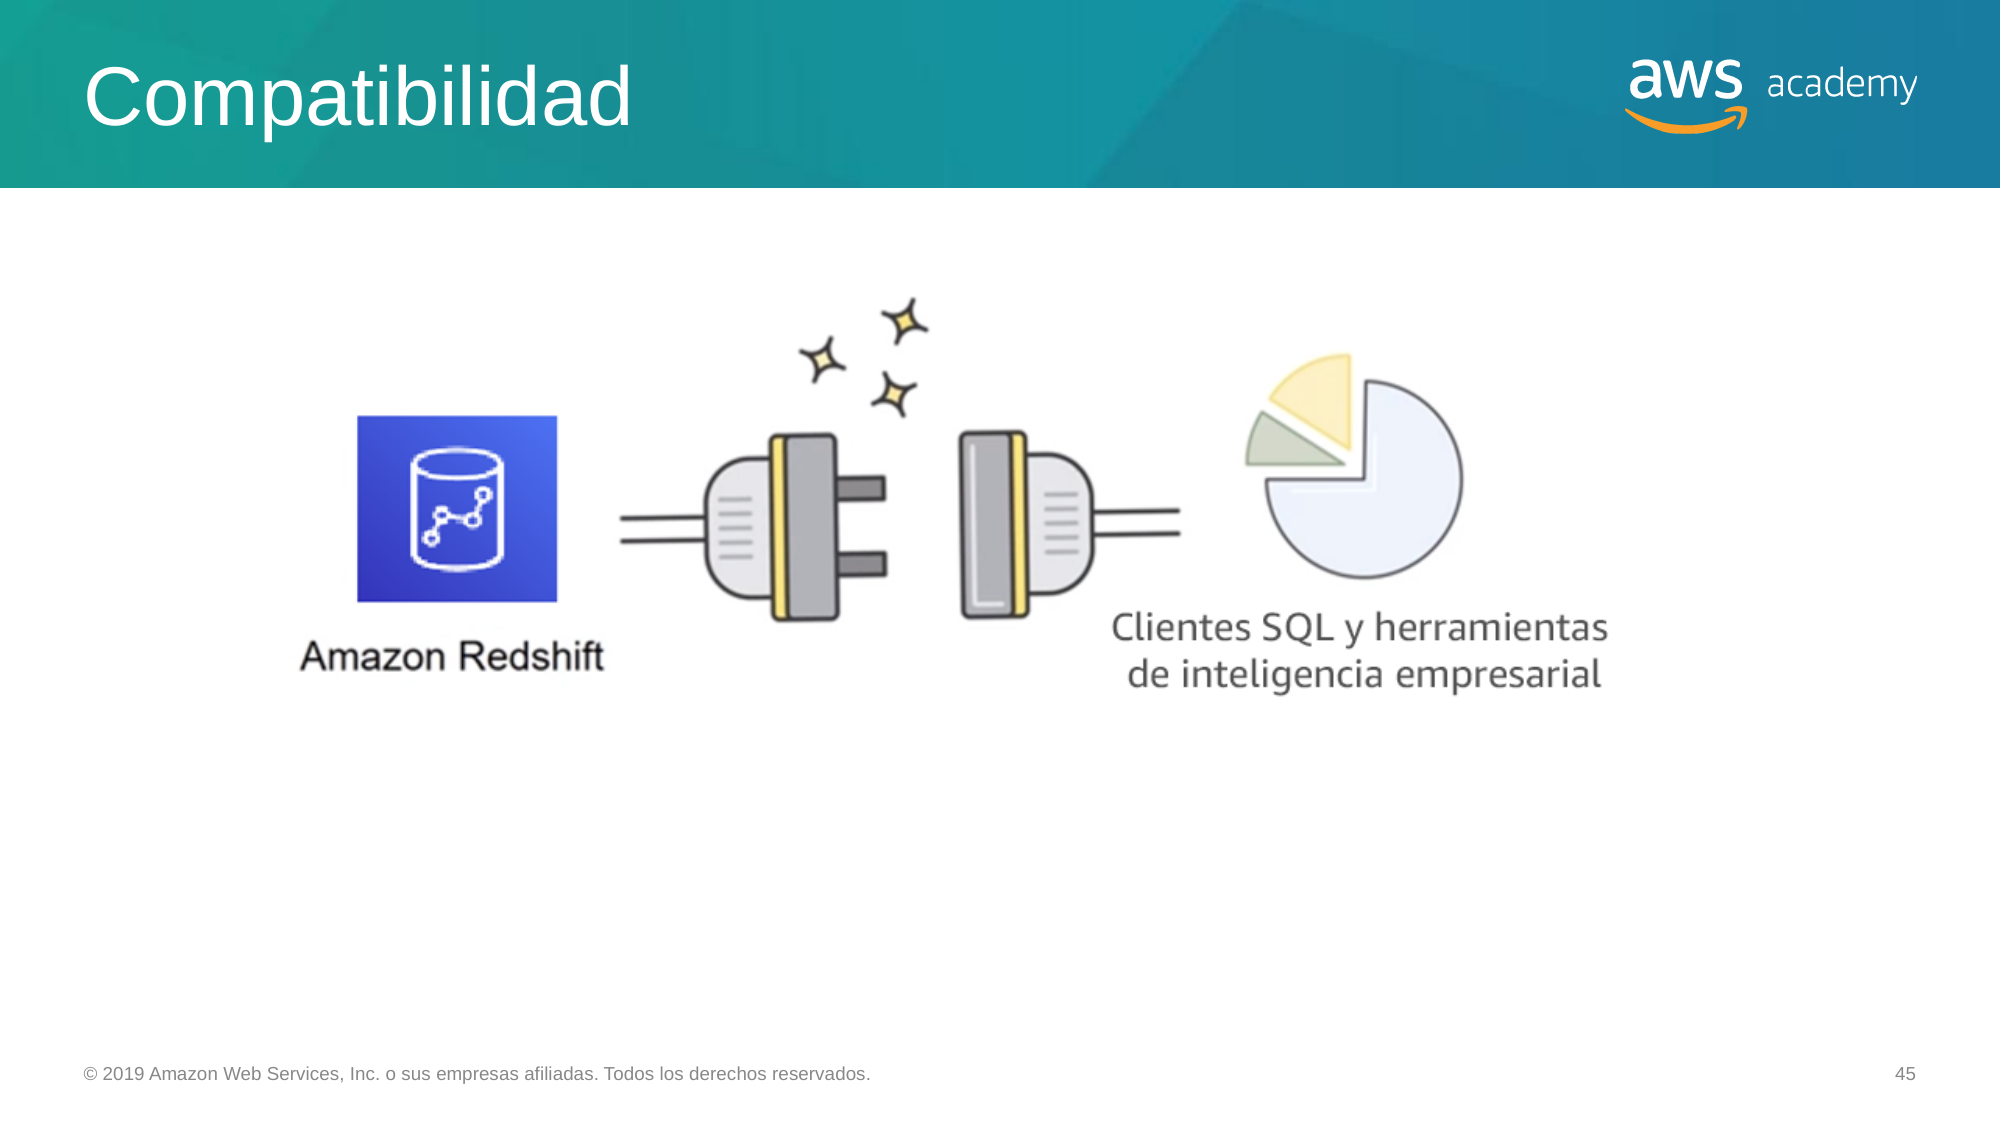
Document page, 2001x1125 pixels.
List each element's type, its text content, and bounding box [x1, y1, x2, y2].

picture [0, 0, 2000, 188]
picture [277, 241, 1722, 884]
footer © 2019 Amazon Web Services, Inc. o sus empresas afiliadas. Todos los derechos reservados. [68, 1042, 906, 1103]
slide_number ‹#› [1481, 1042, 1932, 1103]
title Compatibilidad [68, 59, 1551, 138]
